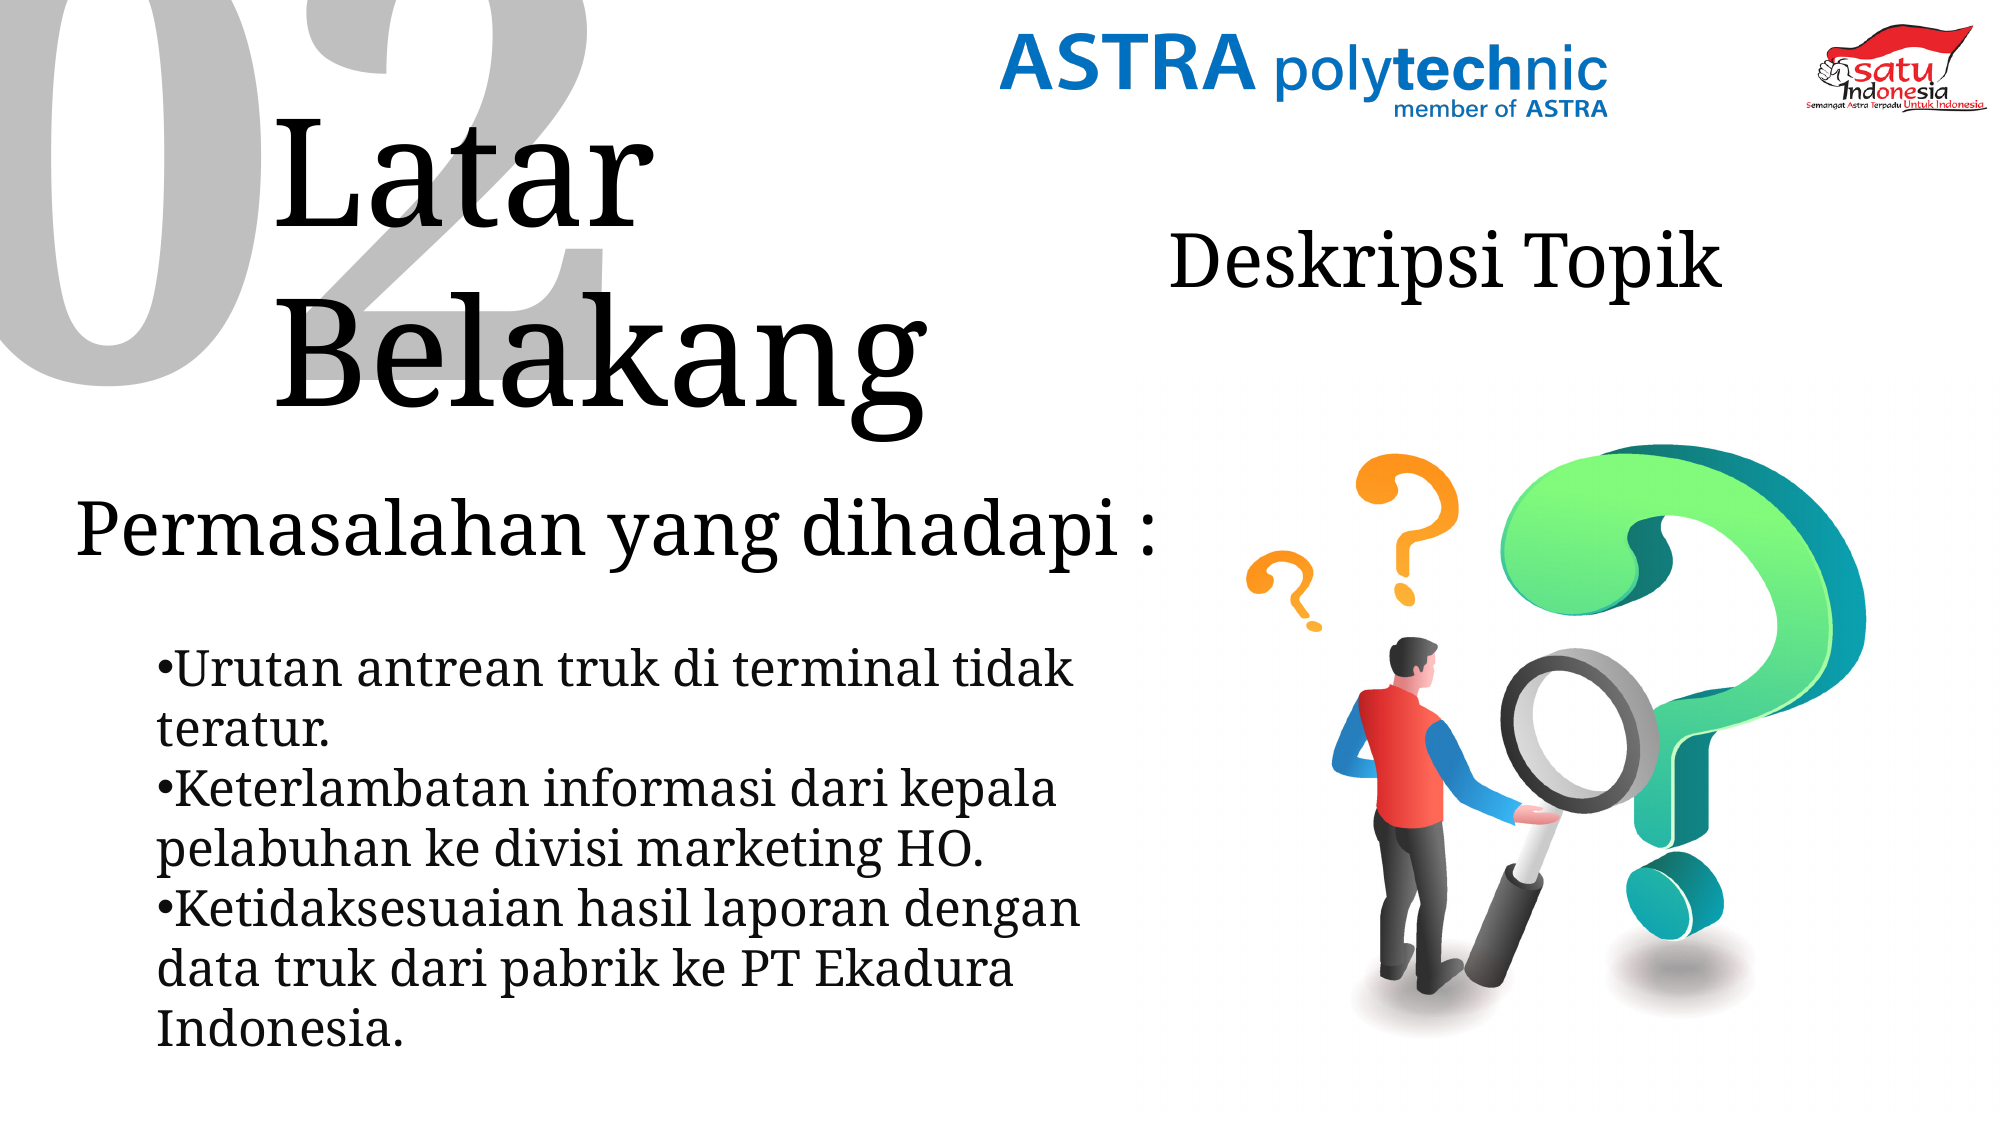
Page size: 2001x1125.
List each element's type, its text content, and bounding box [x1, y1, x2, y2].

text_box Permasalahan yang dihadapi : [60, 472, 1112, 578]
text_box Latar Belakang [256, 68, 952, 444]
text_box Deskripsi Topik [1154, 205, 2000, 310]
text_box [1779, 13, 2000, 124]
text_box [999, 33, 1608, 117]
text_box 02 [0, 0, 867, 513]
text_box Urutan antrean truk di terminal tidak teratur. Keterlambatan informasi dari kepala pelabuhan ke divisi marketing HO. Ketidaksesuaian hasil laporan dengan data truk dari pabrik ke PT Ekadura Indonesia. [142, 629, 1112, 1064]
picture [1112, 372, 2000, 1112]
